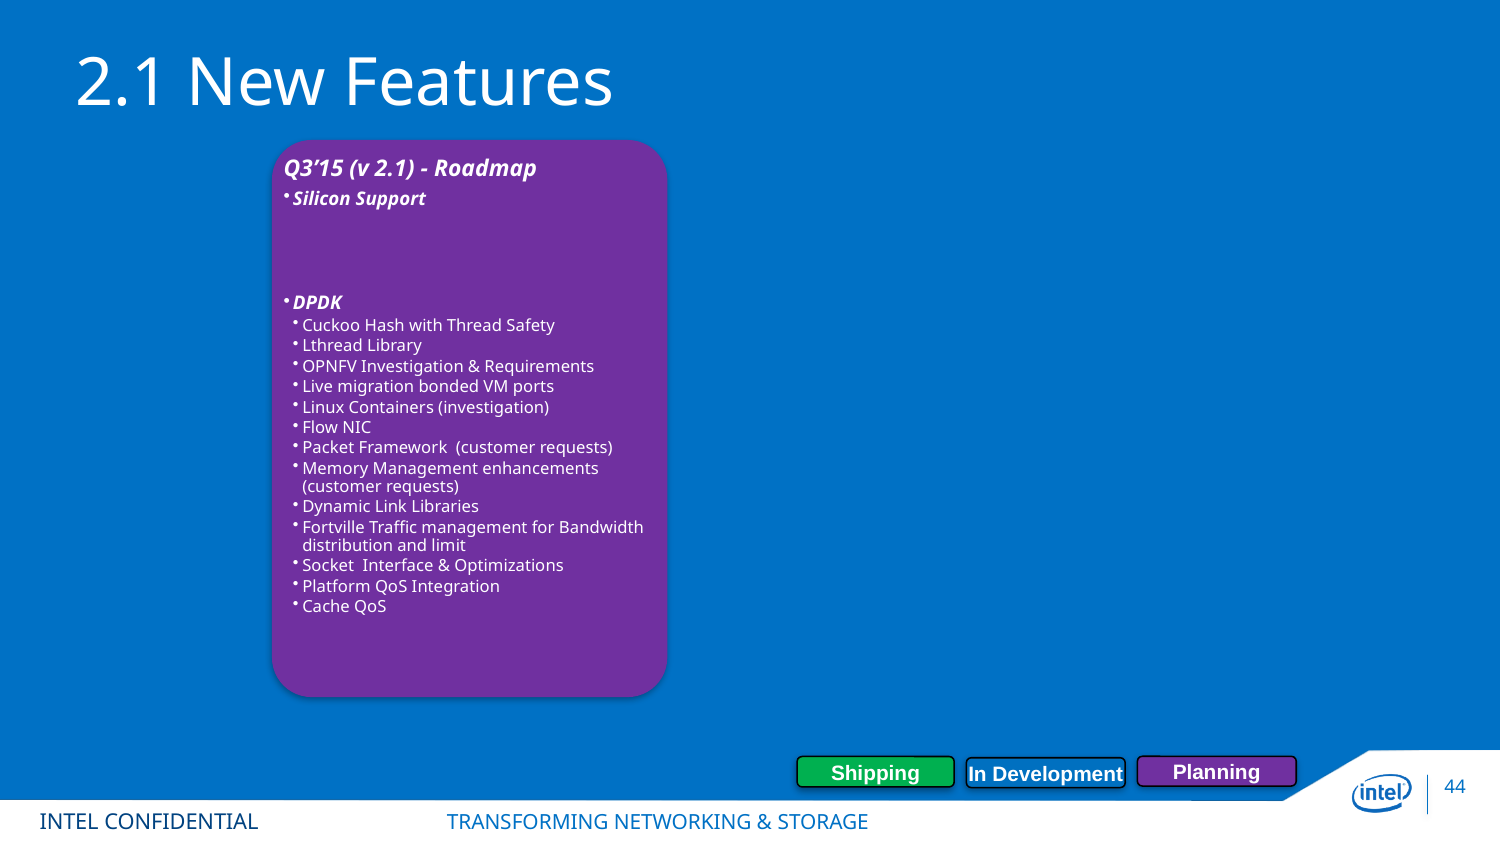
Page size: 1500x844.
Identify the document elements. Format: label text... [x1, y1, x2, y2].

text_box Shipping [796, 755, 955, 788]
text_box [271, 139, 668, 698]
text_box Planning [1136, 755, 1298, 787]
picture [0, 750, 1500, 844]
slide_number INTEL CONFIDENTIAL [39, 808, 357, 834]
text_box In Development [965, 756, 1127, 789]
title 2.1 New Features [75, 25, 1425, 131]
